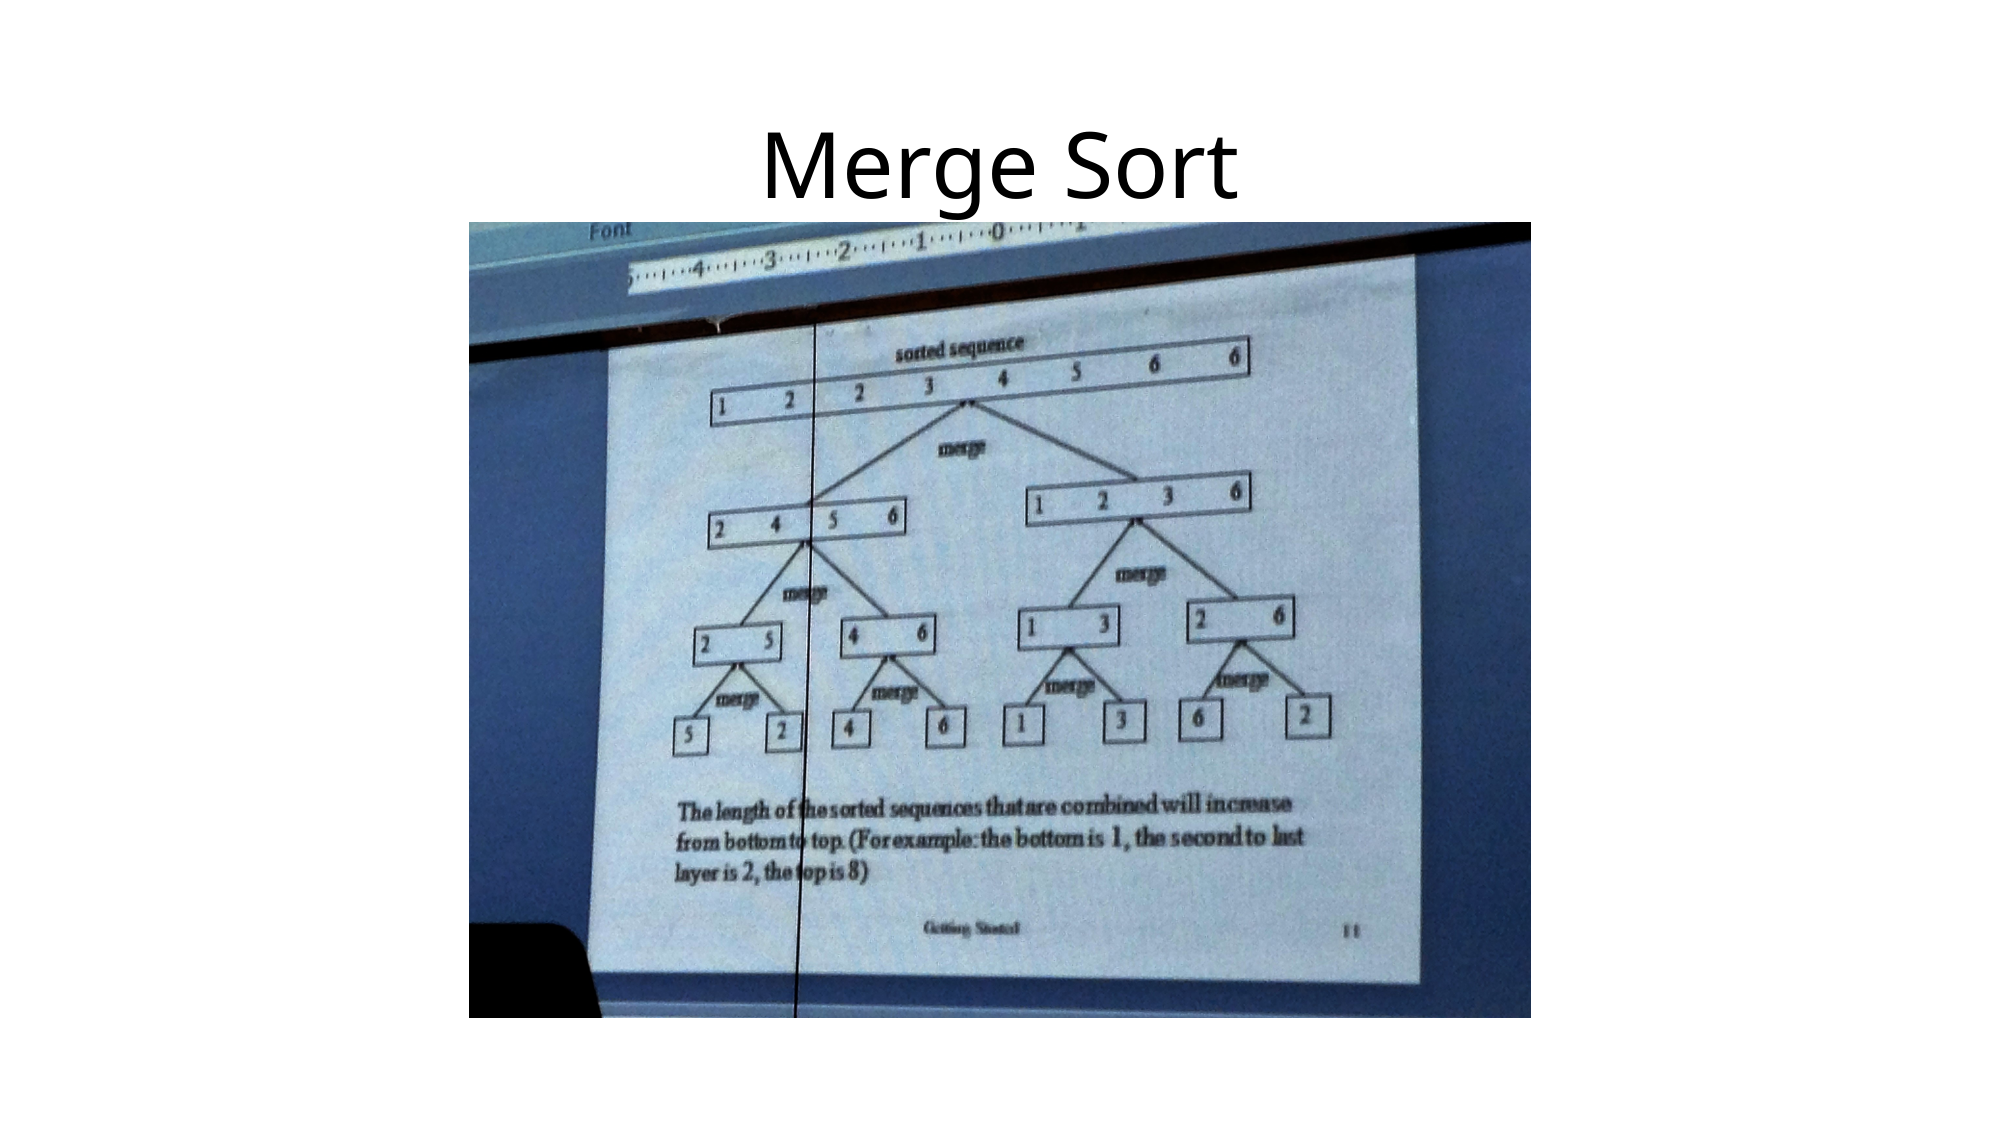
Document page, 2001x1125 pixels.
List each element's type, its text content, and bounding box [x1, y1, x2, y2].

title Merge Sort [137, 59, 1863, 278]
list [469, 222, 1531, 1018]
